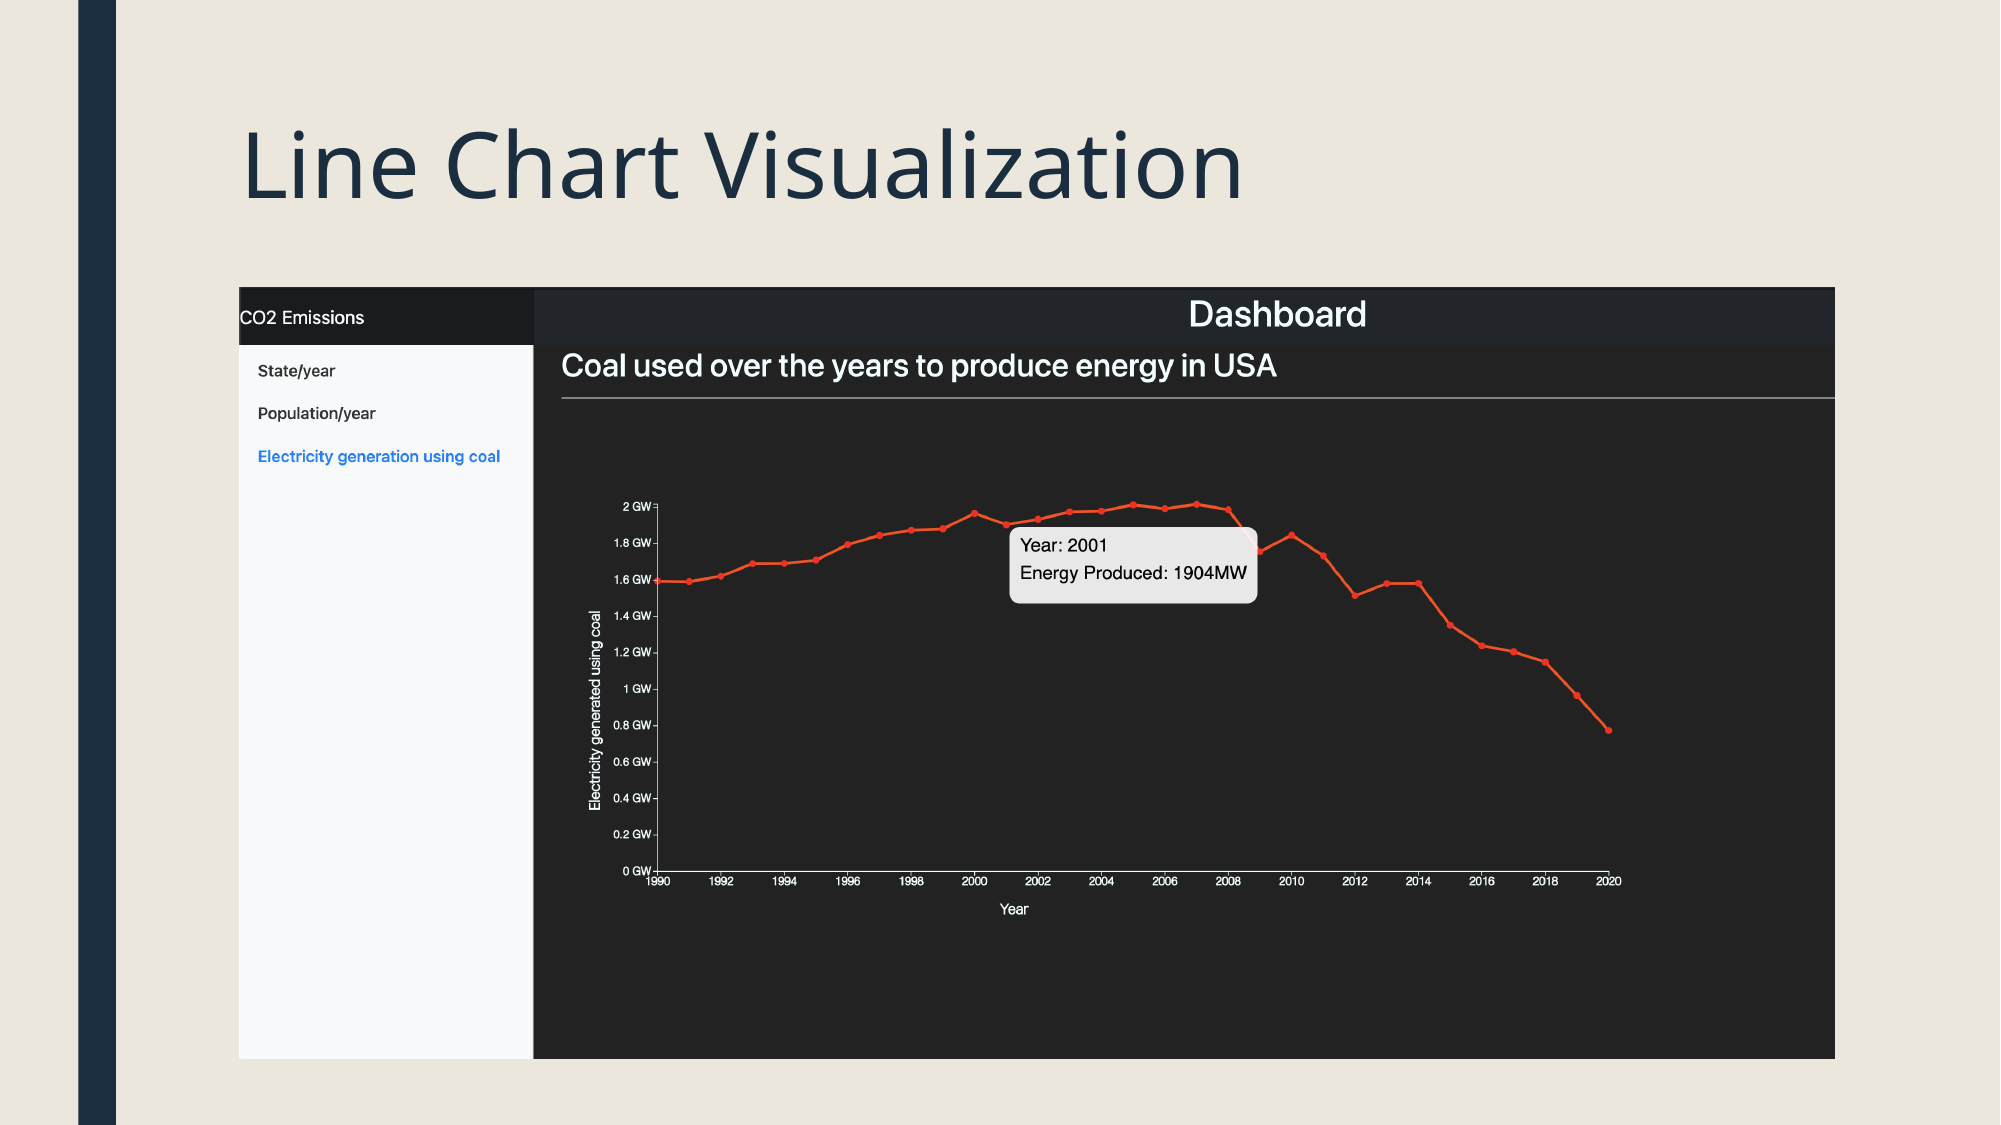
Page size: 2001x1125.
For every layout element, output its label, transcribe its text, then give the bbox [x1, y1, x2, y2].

title Line Chart Visualization [225, 112, 1800, 357]
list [239, 287, 1835, 1060]
